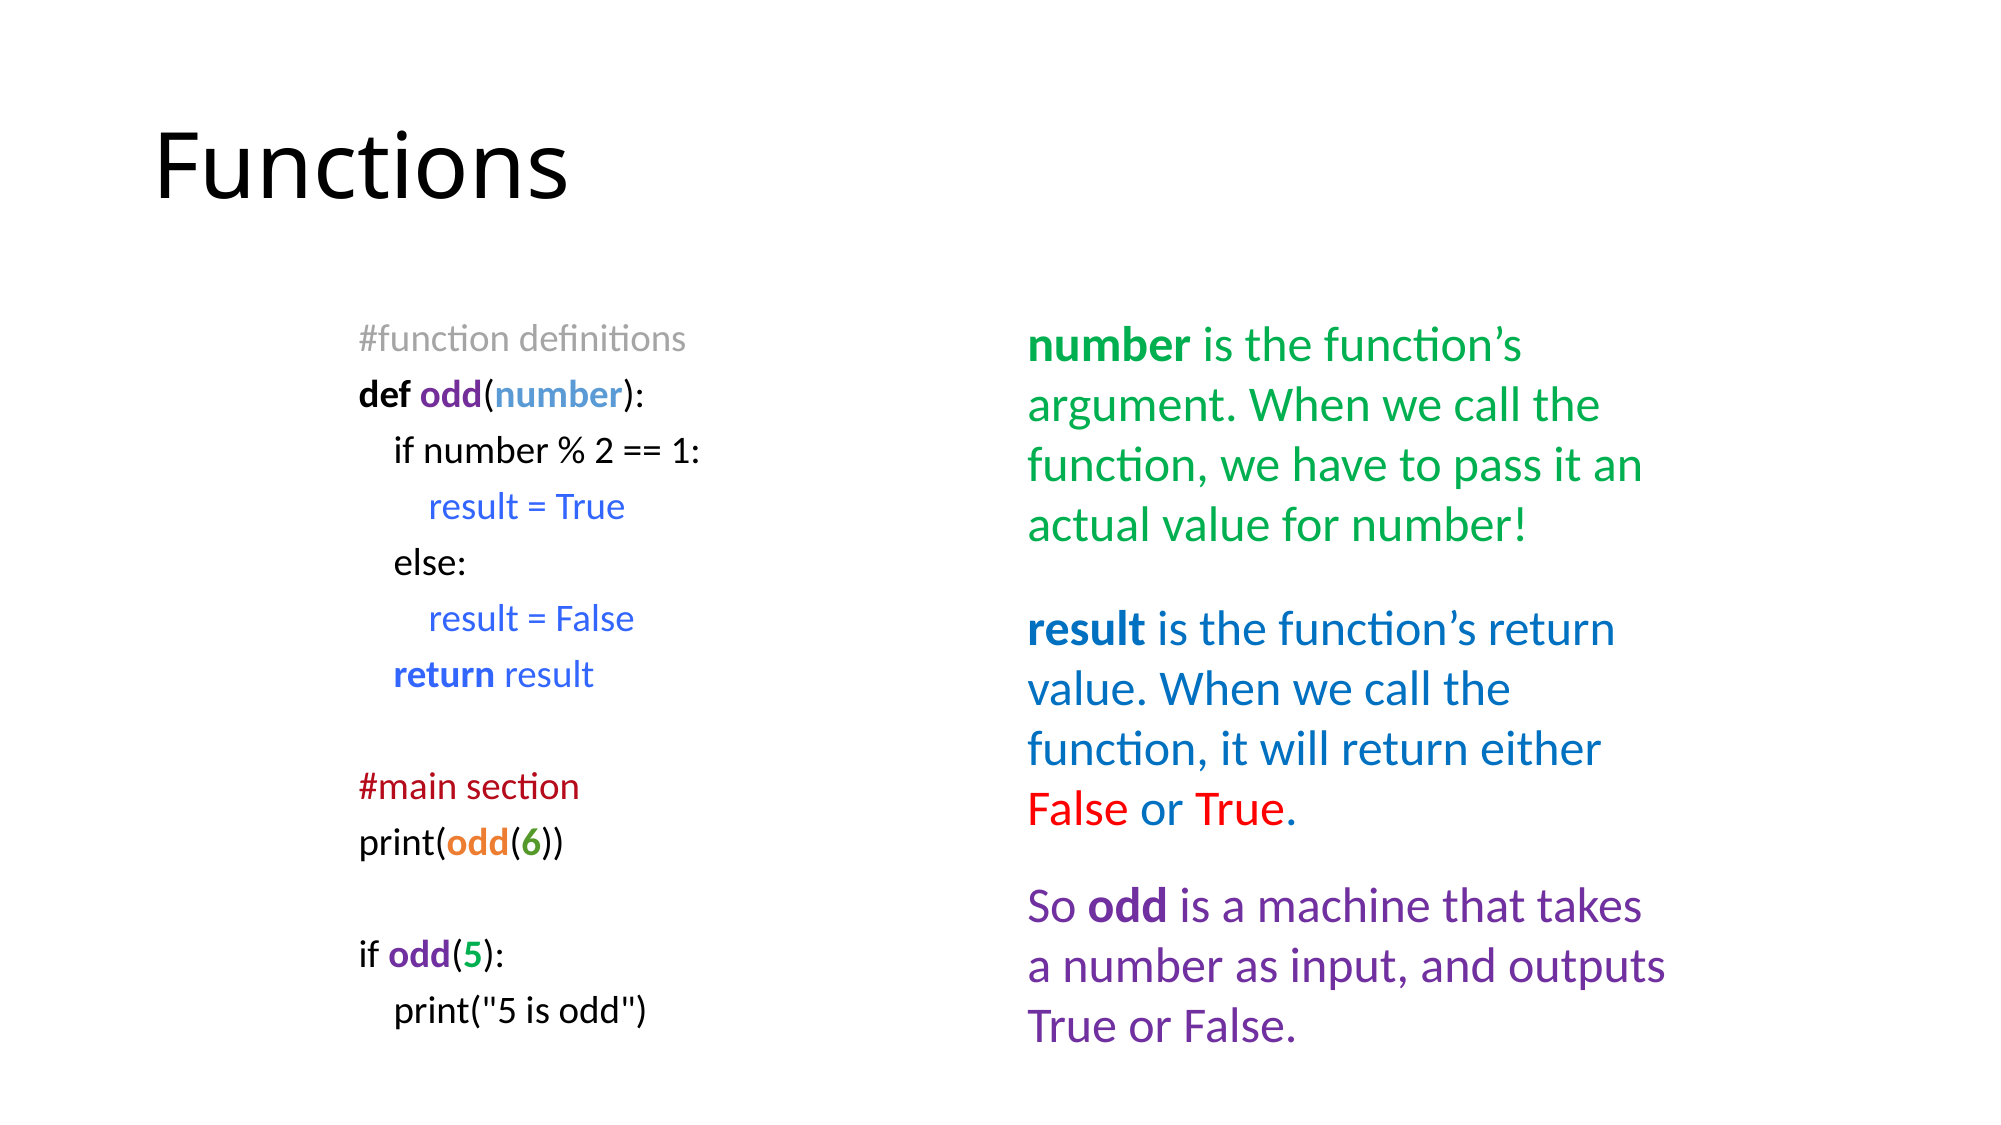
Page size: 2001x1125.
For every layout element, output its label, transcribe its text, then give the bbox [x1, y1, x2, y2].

text_box number is the function’s argument. When we call the function, we have to pass it an actual value for number! [1012, 304, 1688, 560]
text_box So odd is a machine that takes a number as input, and outputs True or False. [1012, 865, 1688, 1061]
text_box result is the function’s return value. When we call the function, it will return either False or True. [1012, 587, 1688, 843]
list #function definitions def odd(number): if number % 2 == 1: result = True else: result = False return result #main section print(odd(6)) if odd(5): print("5 is odd") [324, 249, 1675, 1100]
title Functions [137, 59, 1863, 278]
